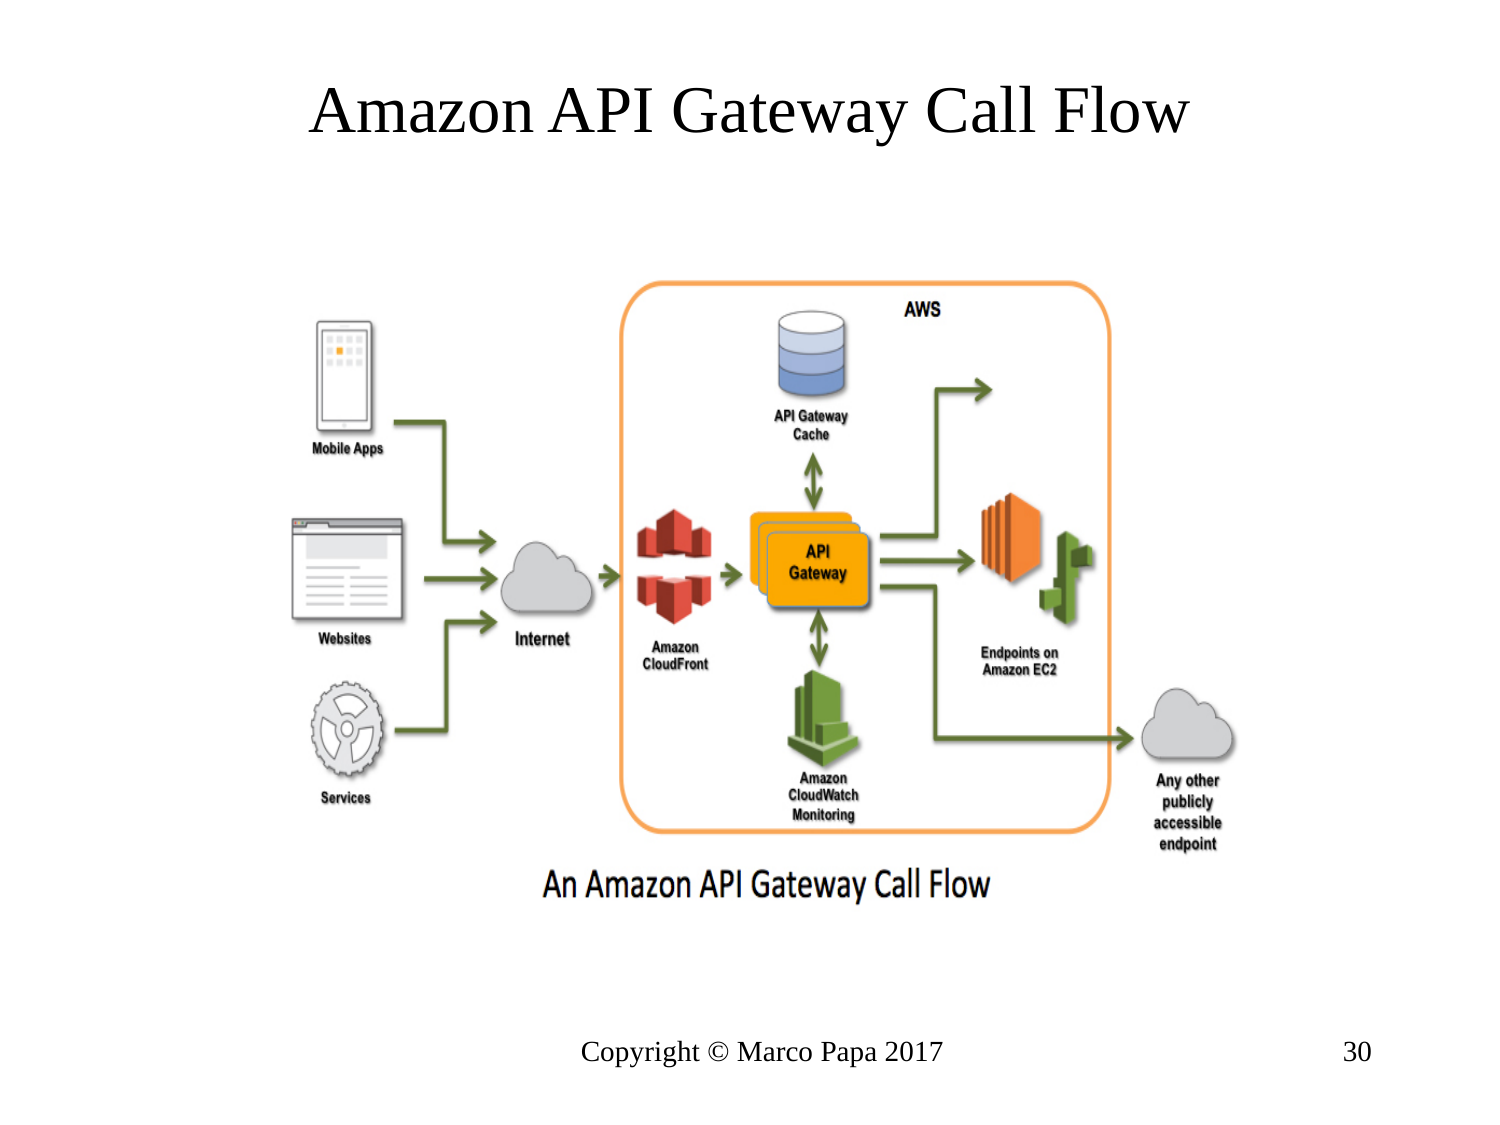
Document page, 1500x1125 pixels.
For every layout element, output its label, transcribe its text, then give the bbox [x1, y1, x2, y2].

title Amazon API Gateway Call Flow [112, 50, 1388, 163]
slide_number 30 [1262, 1024, 1388, 1101]
picture [282, 205, 1242, 913]
footer Copyright © Marco Papa 2017 [474, 1024, 1051, 1101]
